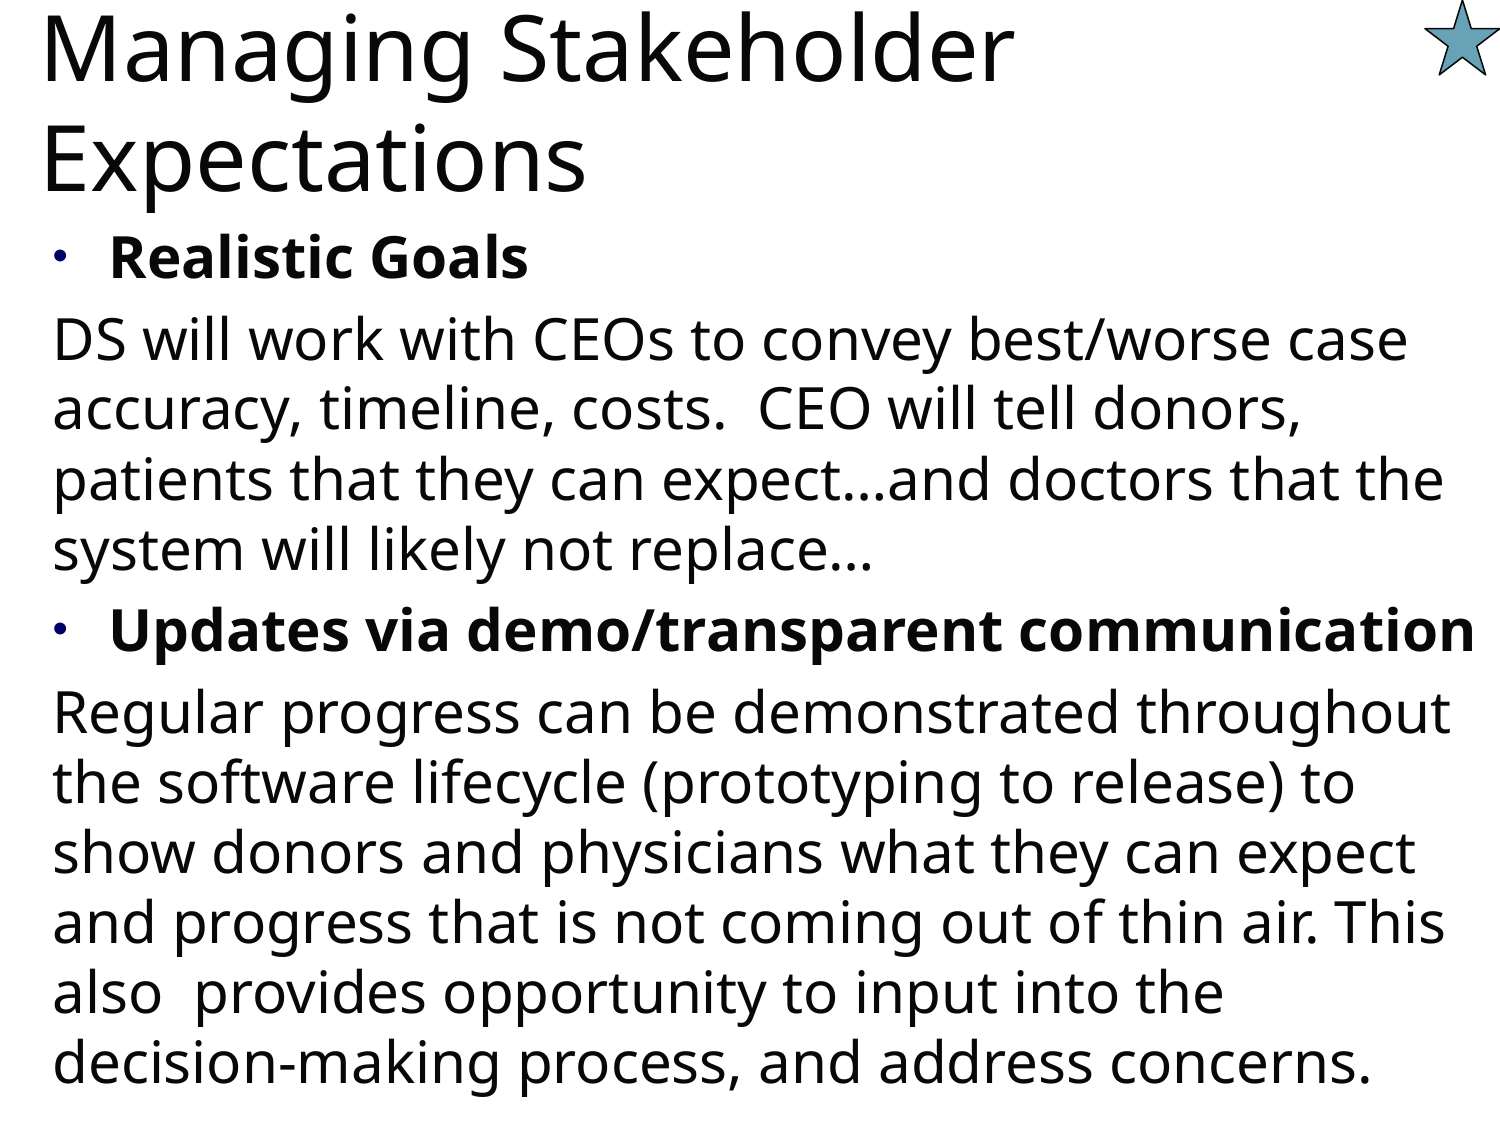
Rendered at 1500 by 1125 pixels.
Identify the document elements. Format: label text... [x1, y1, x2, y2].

list Realistic Goals DS will work with CEOs to convey best/worse case accuracy, timeline, costs. CEO will tell donors, patients that they can expect…and doctors that the system will likely not replace… Updates via demo/transparent communication Regular progress can be demonstrated throughout the software lifecycle (prototyping to release) to show donors and physicians what they can expect and progress that is not coming out of thin air. This also provides opportunity to input into the decision-making process, and address concerns. [37, 212, 1500, 1075]
text_box [1424, 0, 1500, 75]
title Managing Stakeholder Expectations [24, 12, 1500, 188]
